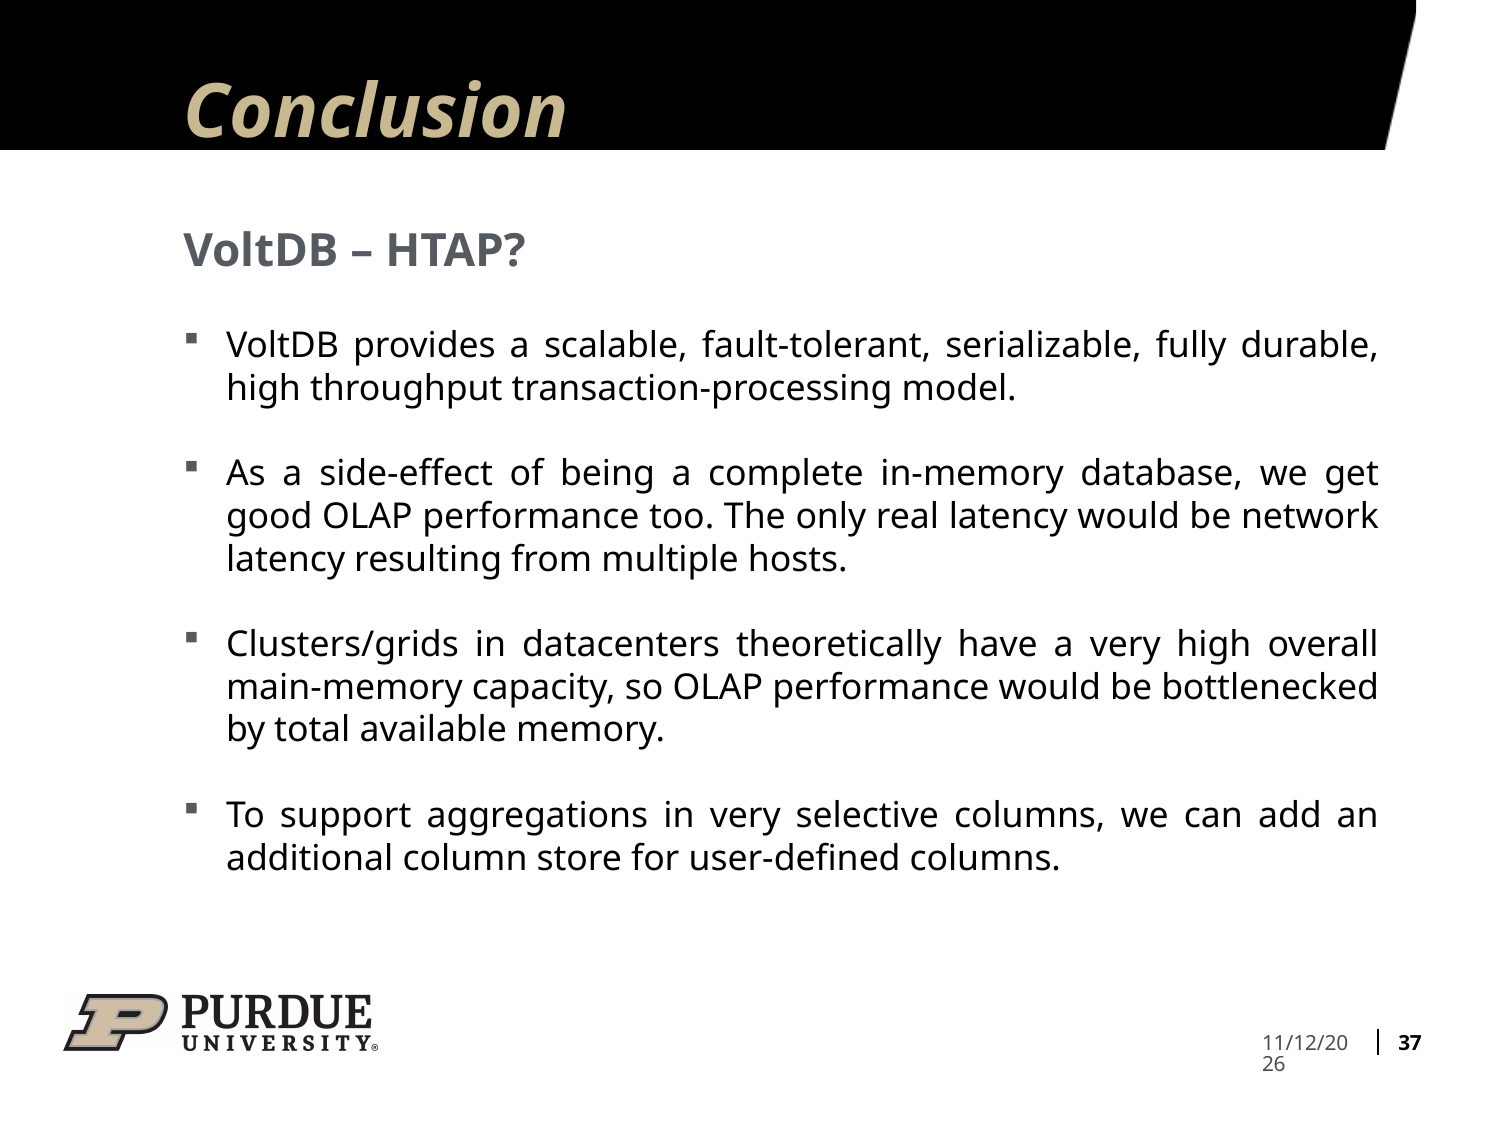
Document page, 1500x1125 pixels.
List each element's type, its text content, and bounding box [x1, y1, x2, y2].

slide_number 37 [1380, 1013, 1441, 1074]
picture [63, 994, 378, 1051]
list VoltDB provides a scalable, fault-tolerant, serializable, fully durable, high throughput transaction-processing model. As a side-effect of being a complete in-memory database, we get good OLAP performance too. The only real latency would be network latency resulting from multiple hosts. Clusters/grids in datacenters theoretically have a very high overall main-memory capacity, so OLAP performance would be bottlenecked by total available memory. To support aggregations in very selective columns, we can add an additional column store for user-defined columns. [183, 321, 1381, 882]
title Conclusion [180, 70, 1322, 160]
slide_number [1247, 1017, 1375, 1071]
subtitle VoltDB – HTAP? [183, 220, 1085, 277]
